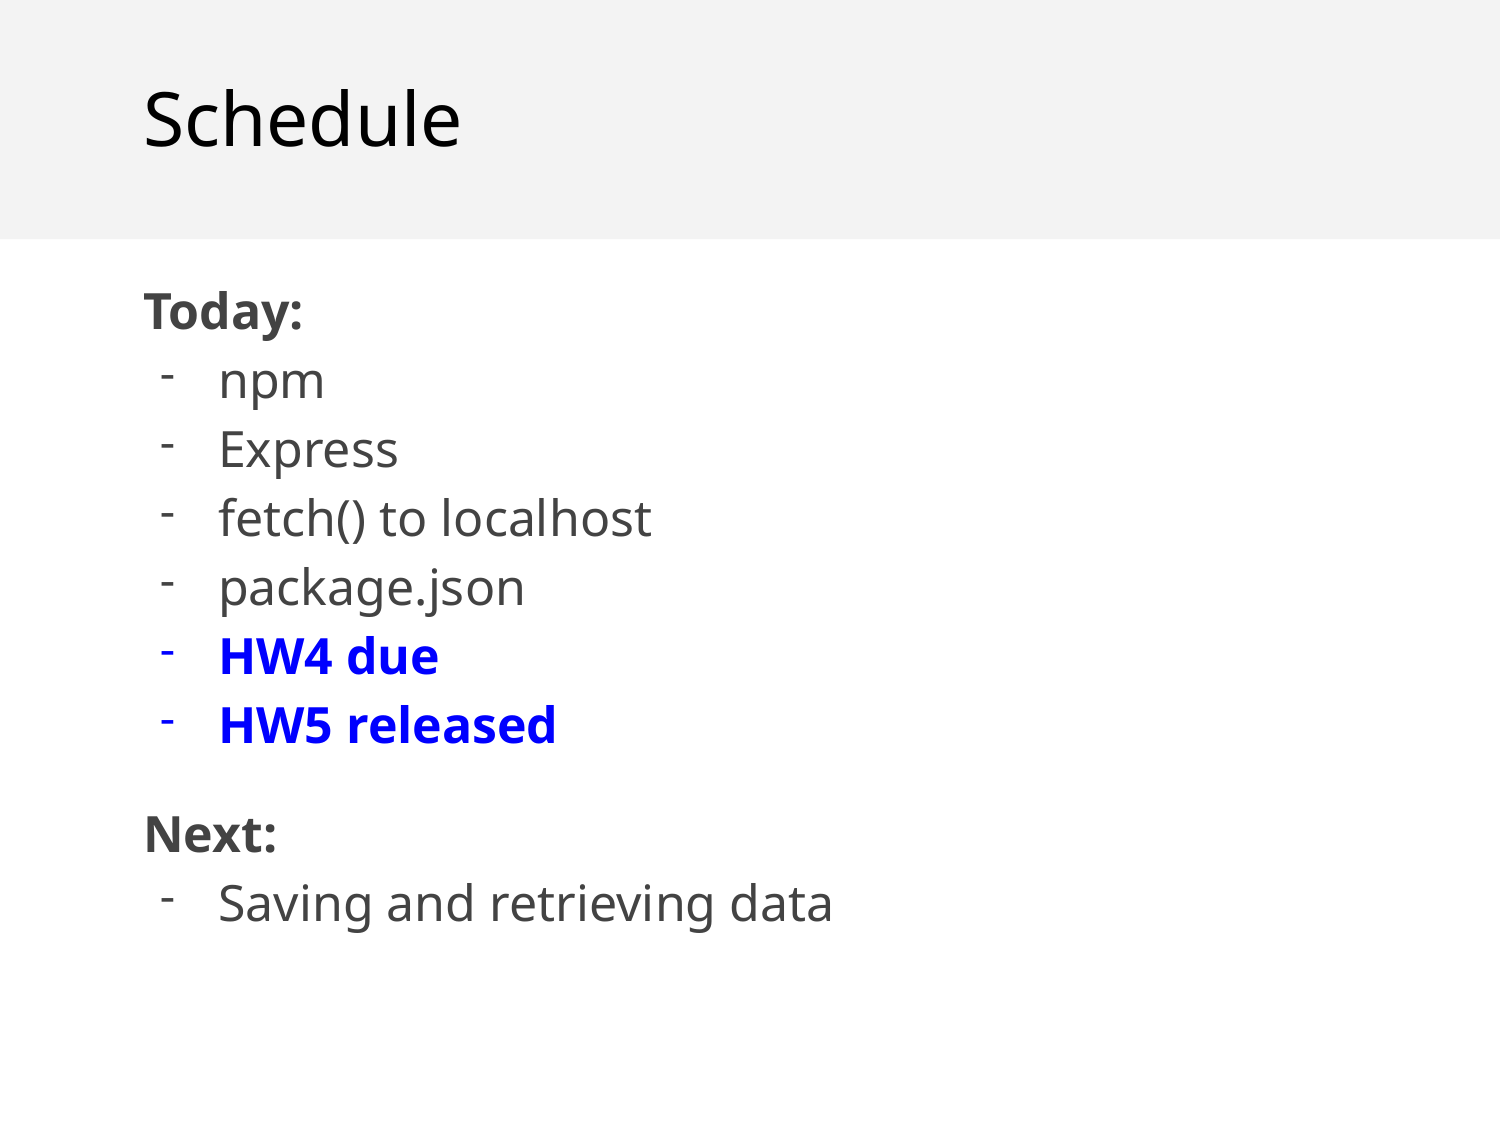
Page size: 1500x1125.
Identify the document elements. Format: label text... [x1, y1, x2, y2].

text_box Today: npm Express fetch() to localhost package.json HW4 due HW5 released Next: Saving and retrieving data [128, 255, 1372, 1074]
text_box Schedule [128, 56, 1372, 183]
